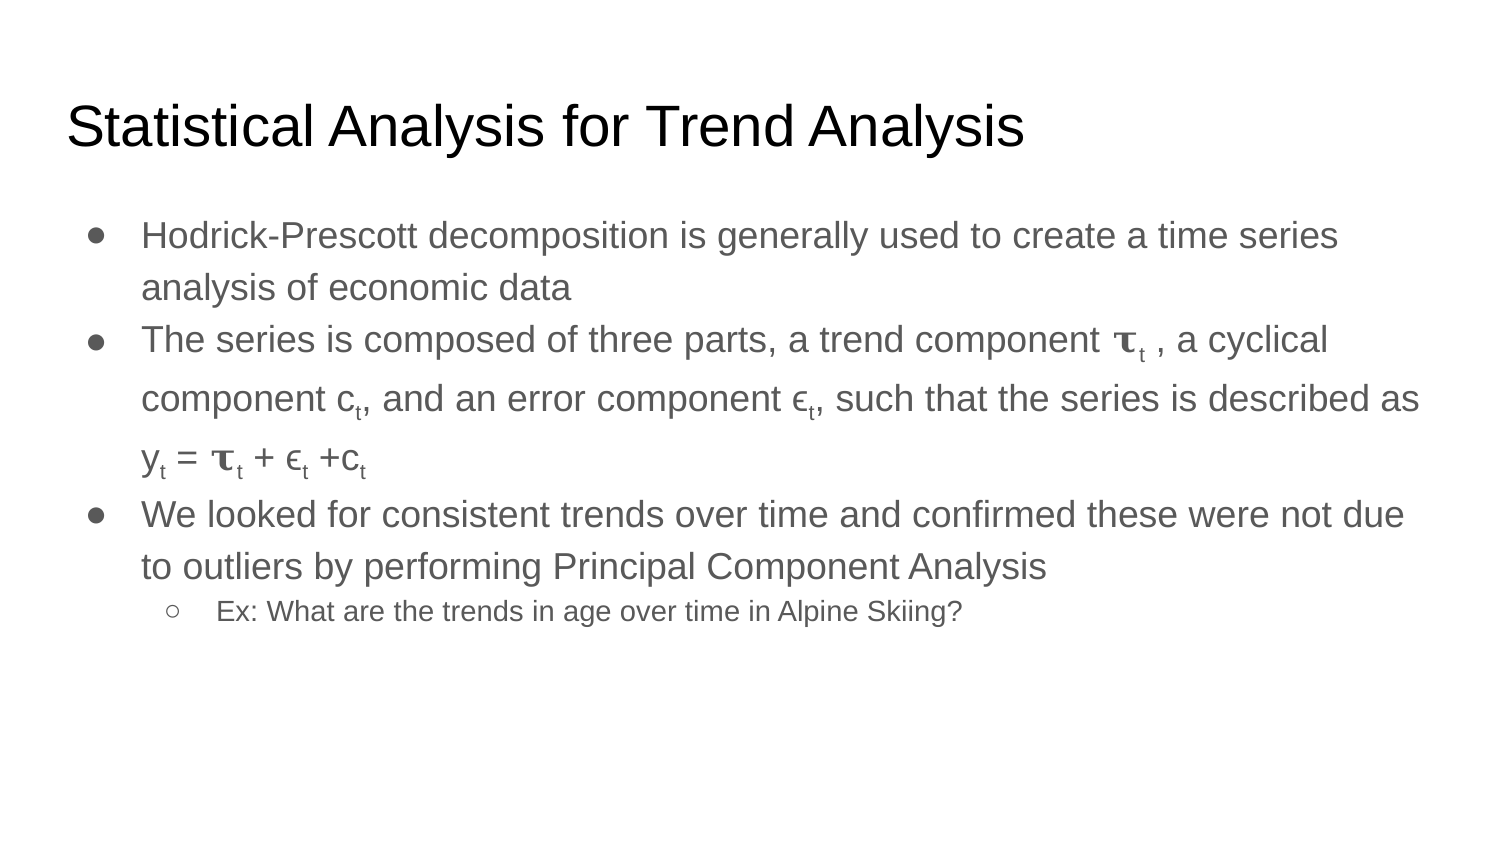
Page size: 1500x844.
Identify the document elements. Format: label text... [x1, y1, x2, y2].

list Hodrick-Prescott decomposition is generally used to create a time series analysis of economic data The series is composed of three parts, a trend component 𝛕t , a cyclical component ct, and an error component ϵt, such that the series is described as yt = 𝛕t + ϵt +ct We looked for consistent trends over time and confirmed these were not due to outliers by performing Principal Component Analysis Ex: What are the trends in age over time in Alpine Skiing? [51, 189, 1449, 750]
title Statistical Analysis for Trend Analysis [51, 72, 1449, 167]
